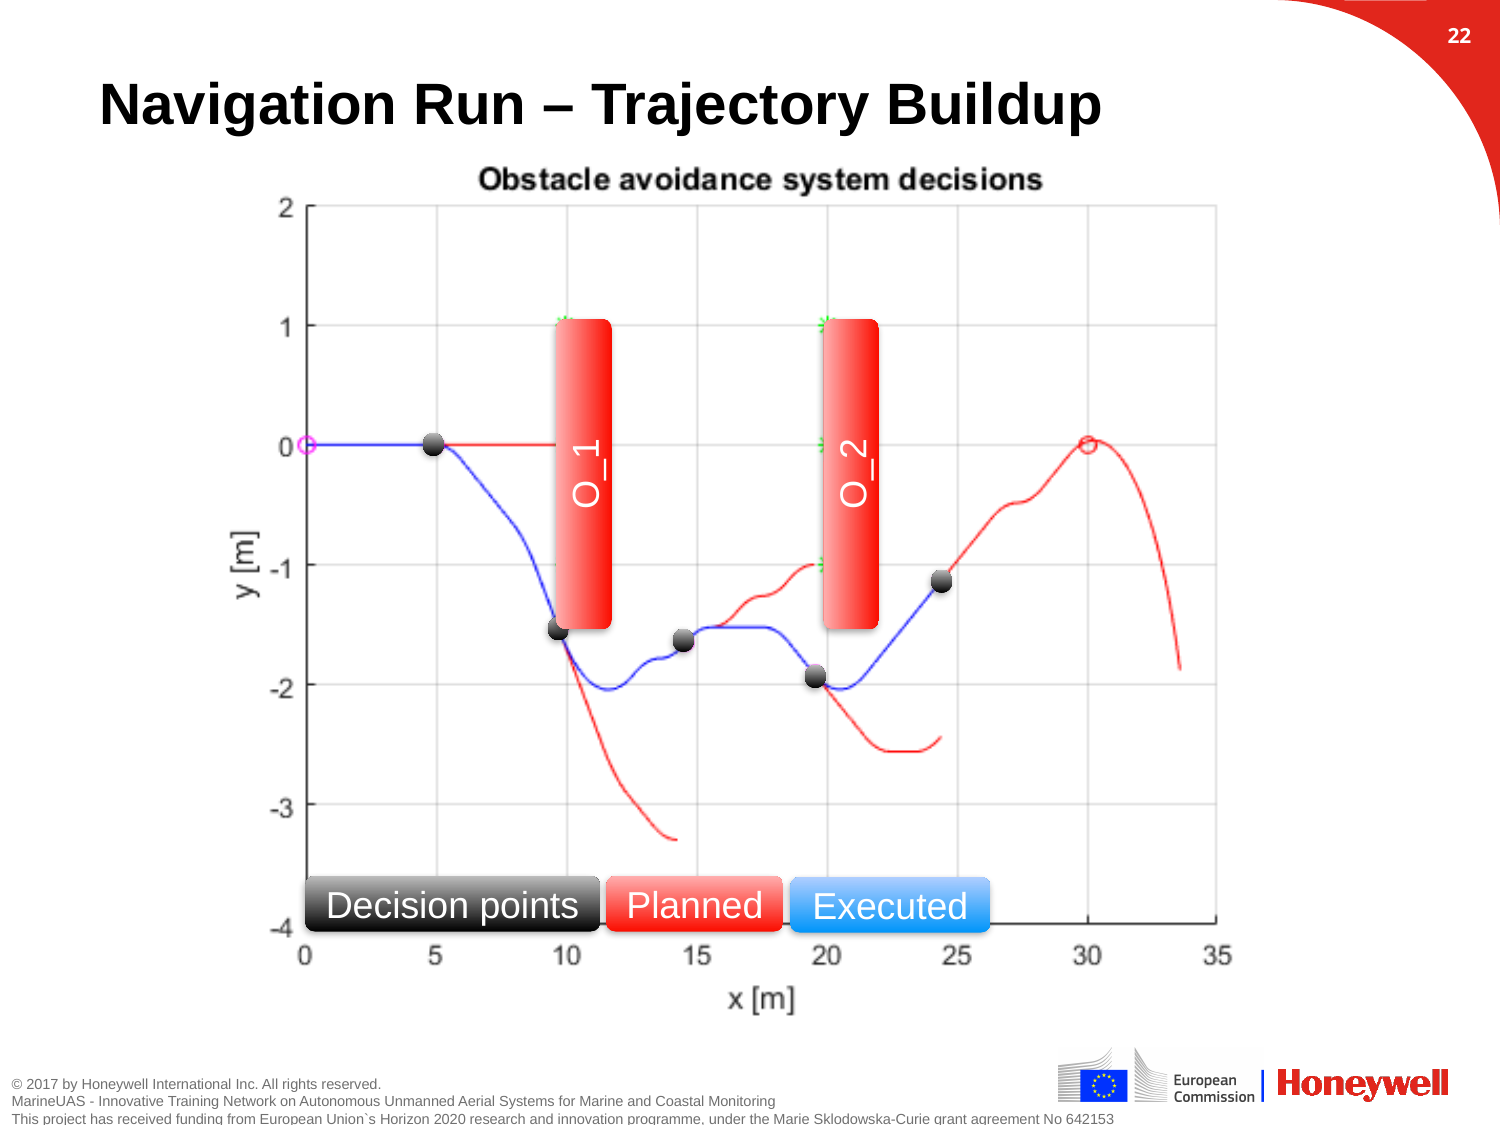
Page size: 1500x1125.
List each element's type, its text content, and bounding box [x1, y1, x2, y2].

picture [1058, 1047, 1264, 1102]
picture [152, 140, 1329, 1023]
title Navigation Run – Trajectory Buildup [84, 58, 1398, 141]
slide_number 21 [1432, 0, 1500, 79]
picture [1278, 1069, 1448, 1102]
